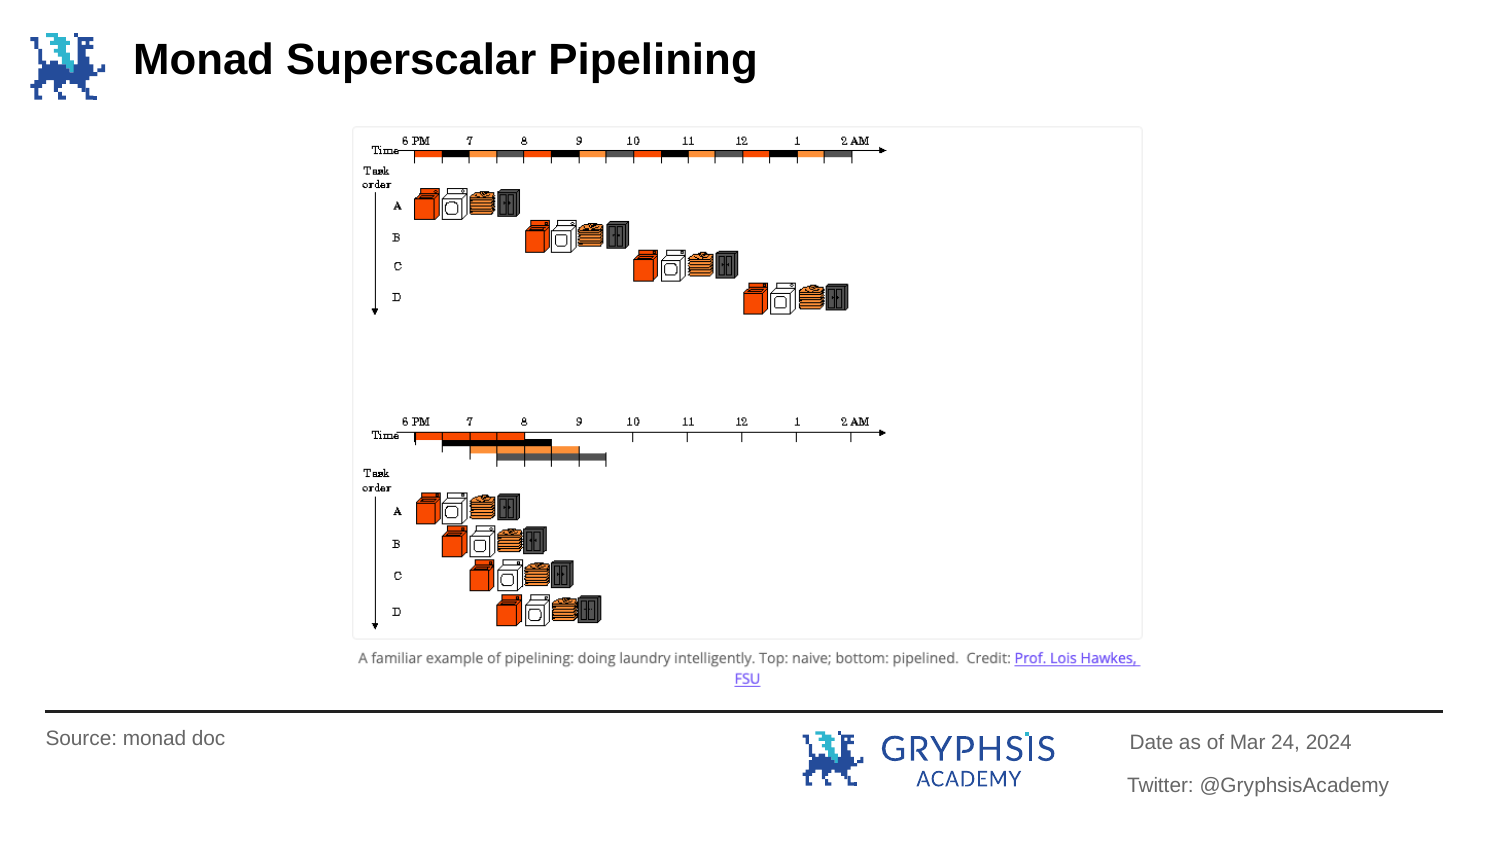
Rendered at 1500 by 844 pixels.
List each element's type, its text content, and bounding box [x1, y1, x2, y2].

text_box Date as of Mar 24, 2024 [1114, 719, 1441, 745]
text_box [30, 32, 106, 100]
picture [342, 114, 1154, 692]
text_box Twitter: @GryphsisAcademy [1111, 758, 1439, 809]
text_box Monad Superscalar Pipelining [117, 15, 1449, 99]
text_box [881, 732, 1055, 787]
text_box Source: monad doc [30, 711, 756, 762]
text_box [802, 731, 864, 786]
